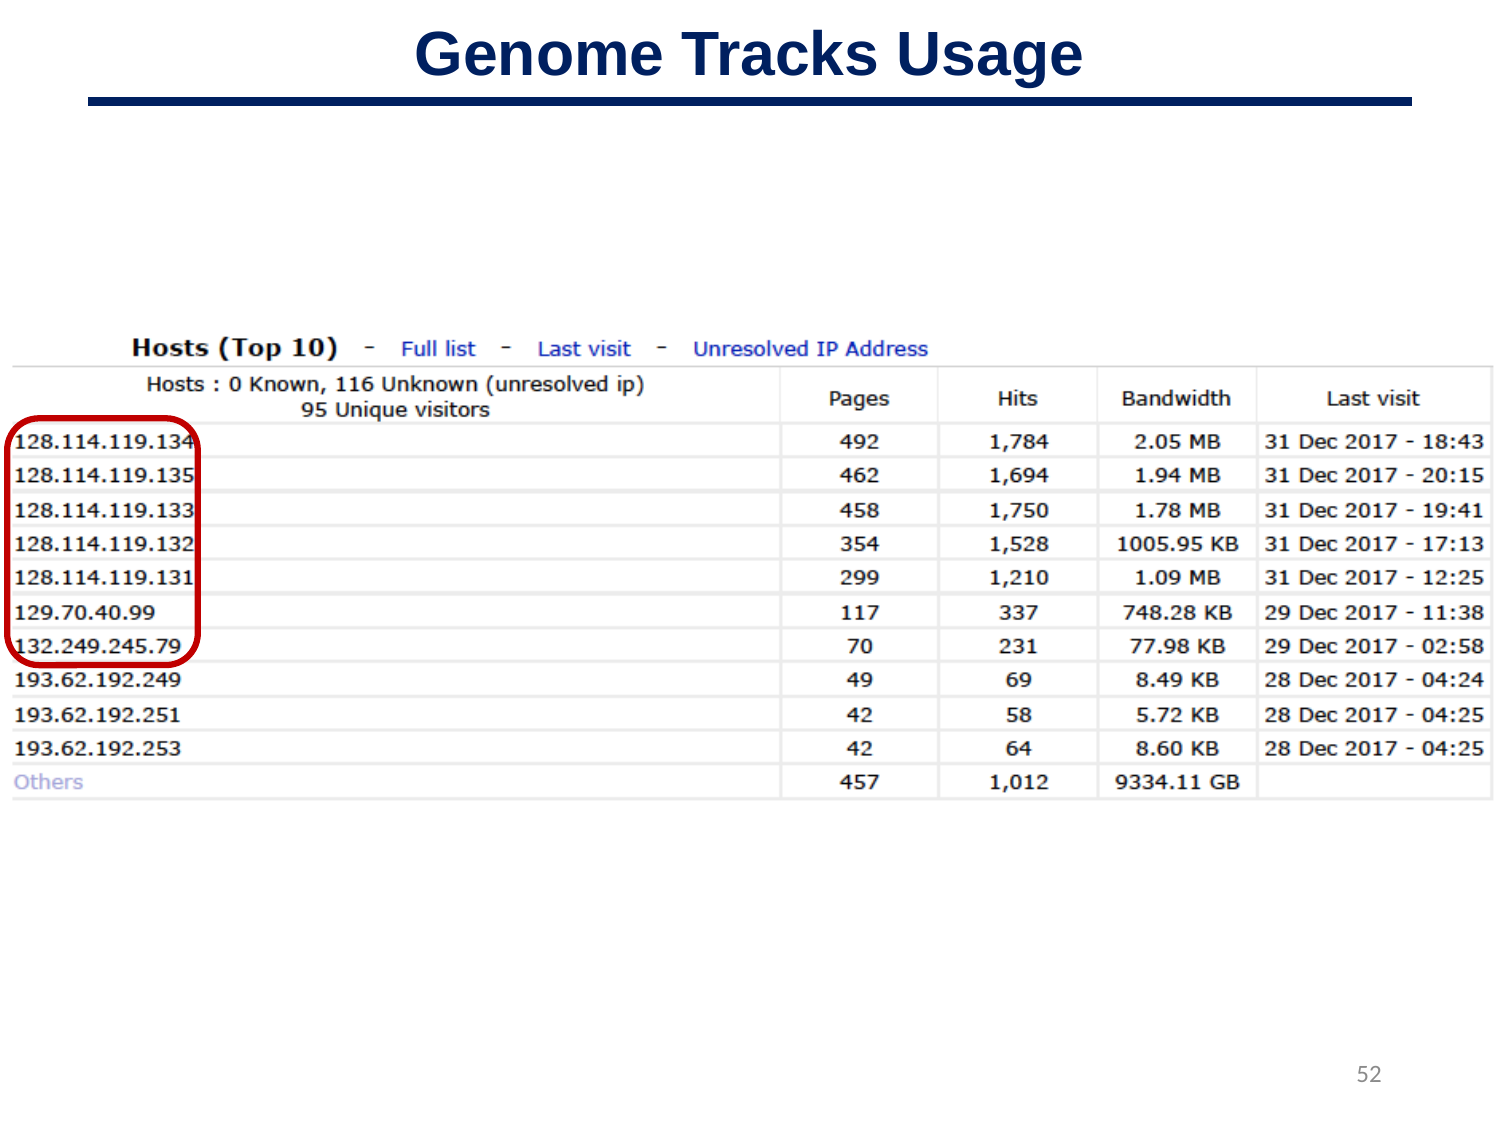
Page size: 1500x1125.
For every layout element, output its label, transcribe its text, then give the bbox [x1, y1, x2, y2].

slide_number 52 [1059, 1042, 1397, 1103]
picture [0, 318, 1500, 807]
text_box Genome Tracks Usage [94, 5, 1406, 95]
